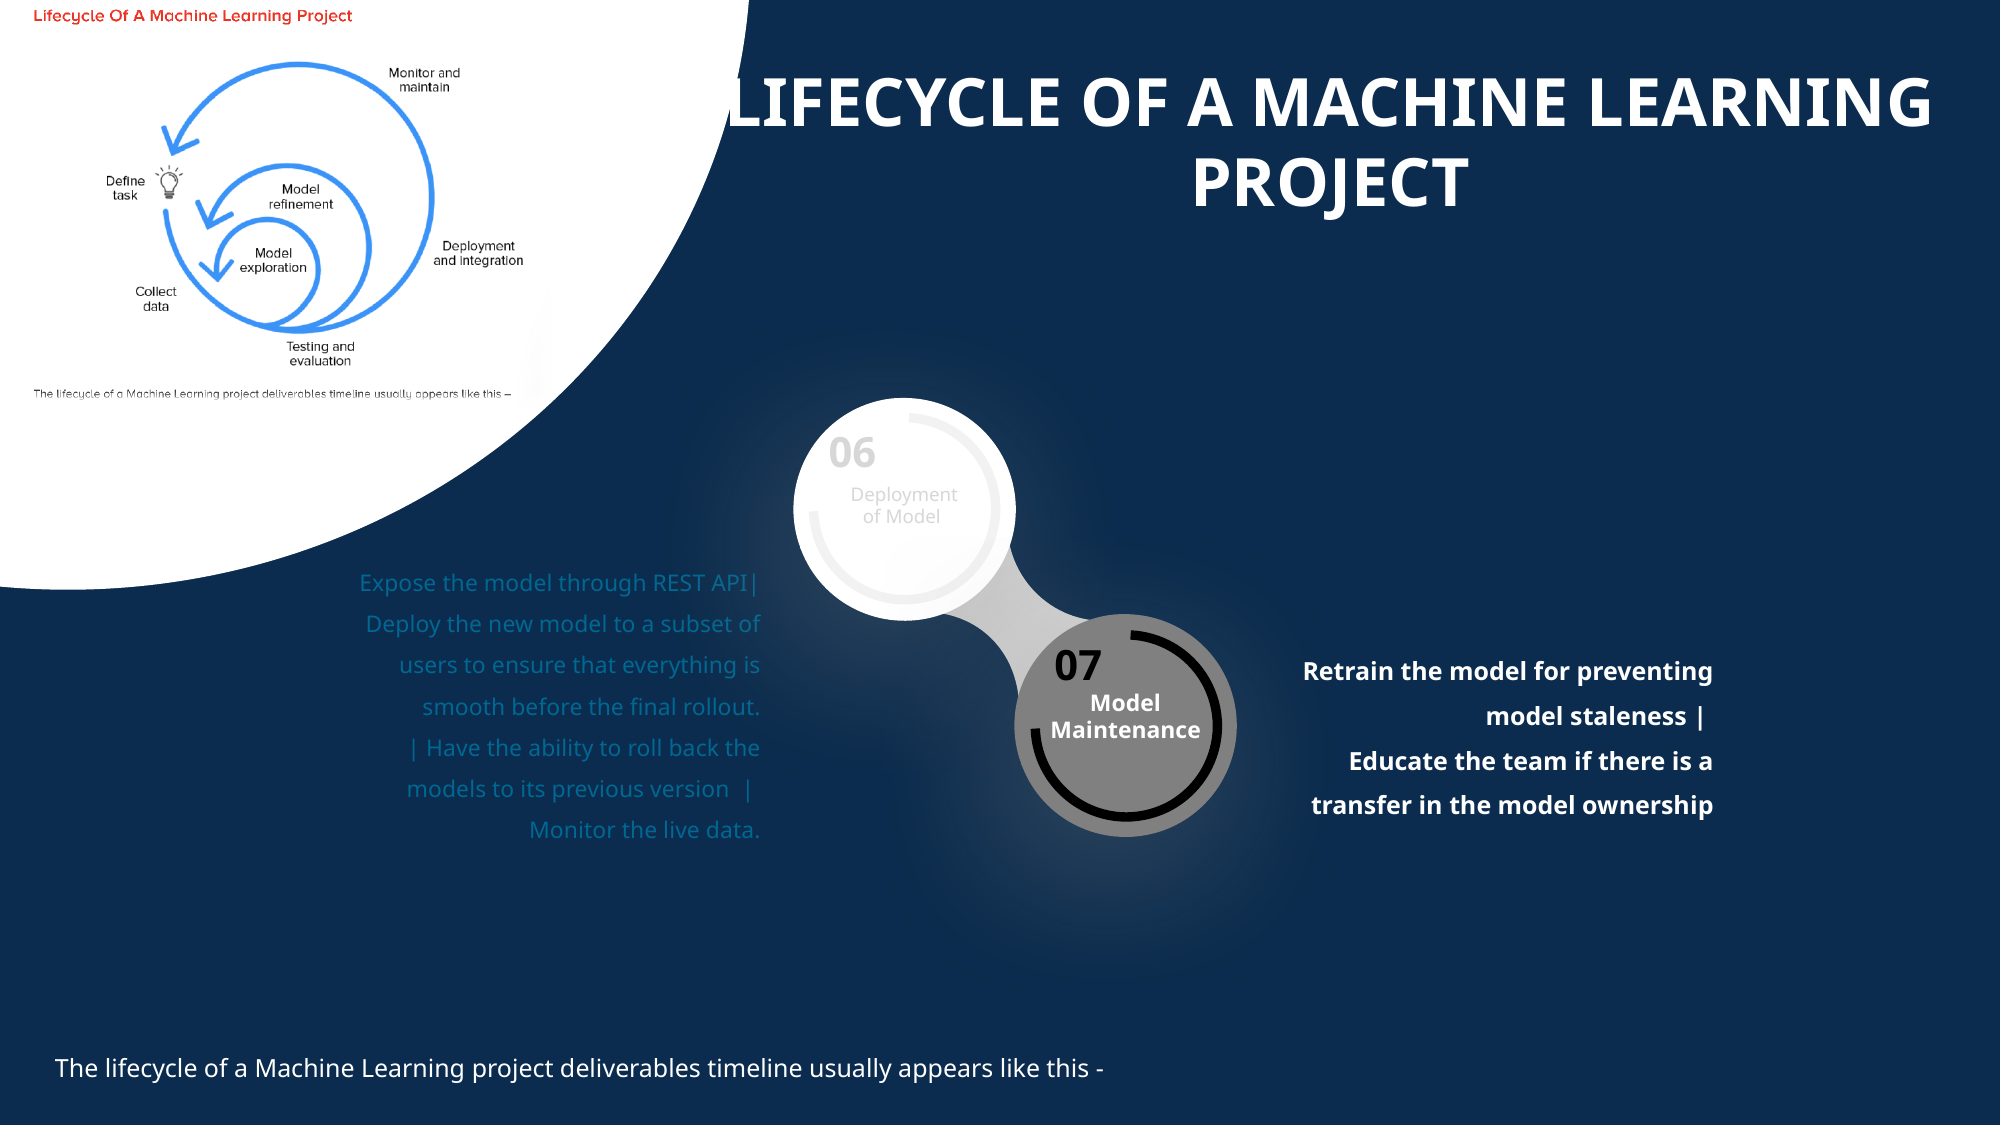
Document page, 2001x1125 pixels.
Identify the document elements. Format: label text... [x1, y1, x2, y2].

text_box [793, 397, 1016, 621]
text_box [0, 0, 546, 590]
text_box Retrain the model for preventing model staleness | Educate the team if there is a transfer in the model ownership [1247, 632, 1729, 828]
text_box [1017, 751, 1234, 837]
text_box [551, 0, 749, 403]
text_box The lifecycle of a Machine Learning project deliverables timeline usually appears like this - [40, 1045, 1174, 1090]
text_box [1038, 751, 1214, 817]
text_box Expose the model through REST API| Deploy the new model to a subset of users to ensure that everything is smooth before the final rollout. | Have the ability to roll back the models to its previous version | Monitor the live data. [328, 547, 776, 851]
text_box Deployment of Model [824, 475, 984, 536]
text_box 06 [773, 418, 892, 483]
text_box [1066, 614, 1228, 680]
text_box Model Maintenance [1014, 680, 1237, 751]
text_box [1128, 634, 1205, 680]
text_box LIFECYCLE OF A MACHINE LEARNING PROJECT [685, 52, 1980, 227]
text_box [813, 417, 996, 600]
picture [8, 0, 551, 408]
text_box 07 [1015, 631, 1118, 680]
